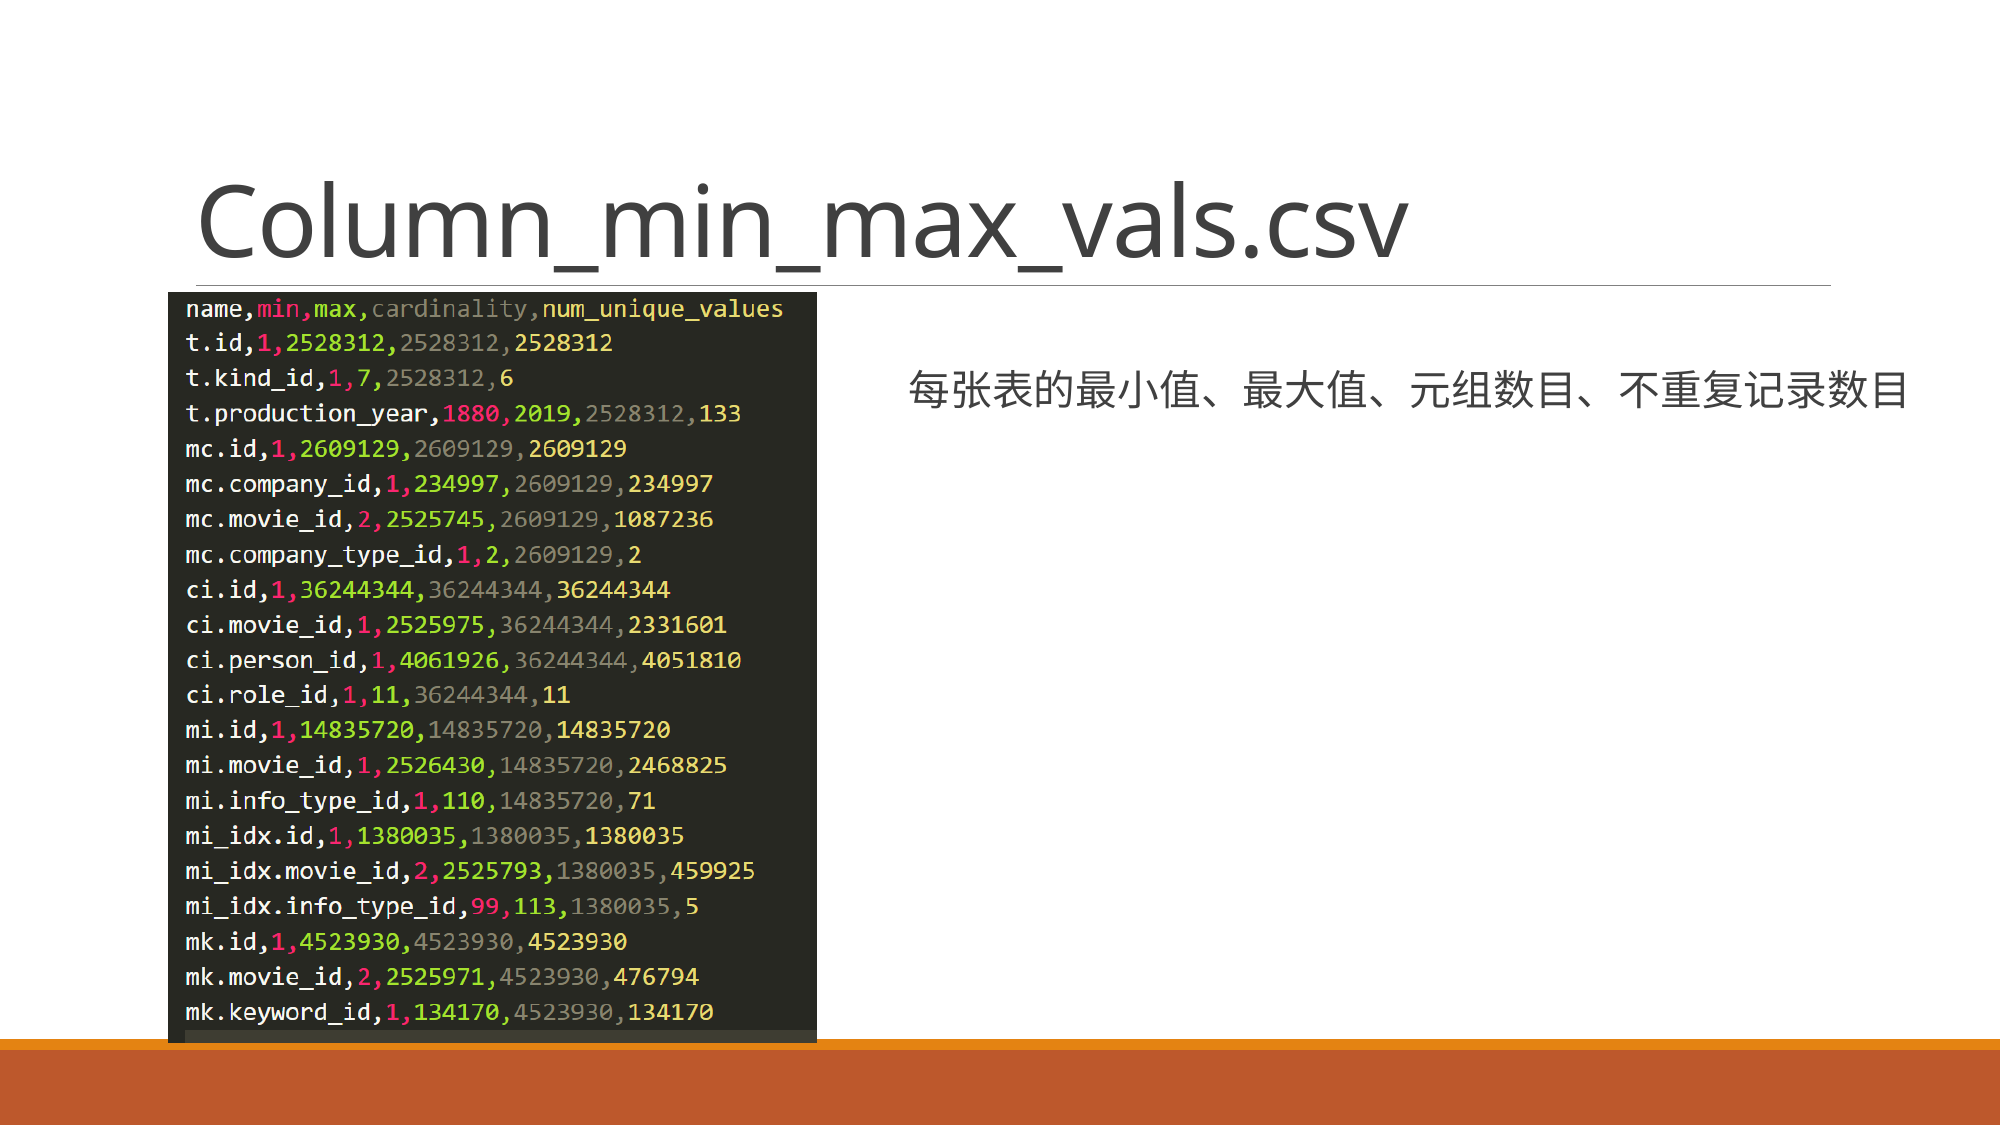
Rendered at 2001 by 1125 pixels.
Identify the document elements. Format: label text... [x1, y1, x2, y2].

list 每张表的最小值、最大值、元组数目、不重复记录数目 [893, 361, 1920, 1022]
title Column_min_max_vals.csv [180, 47, 1830, 285]
picture [167, 292, 817, 1044]
